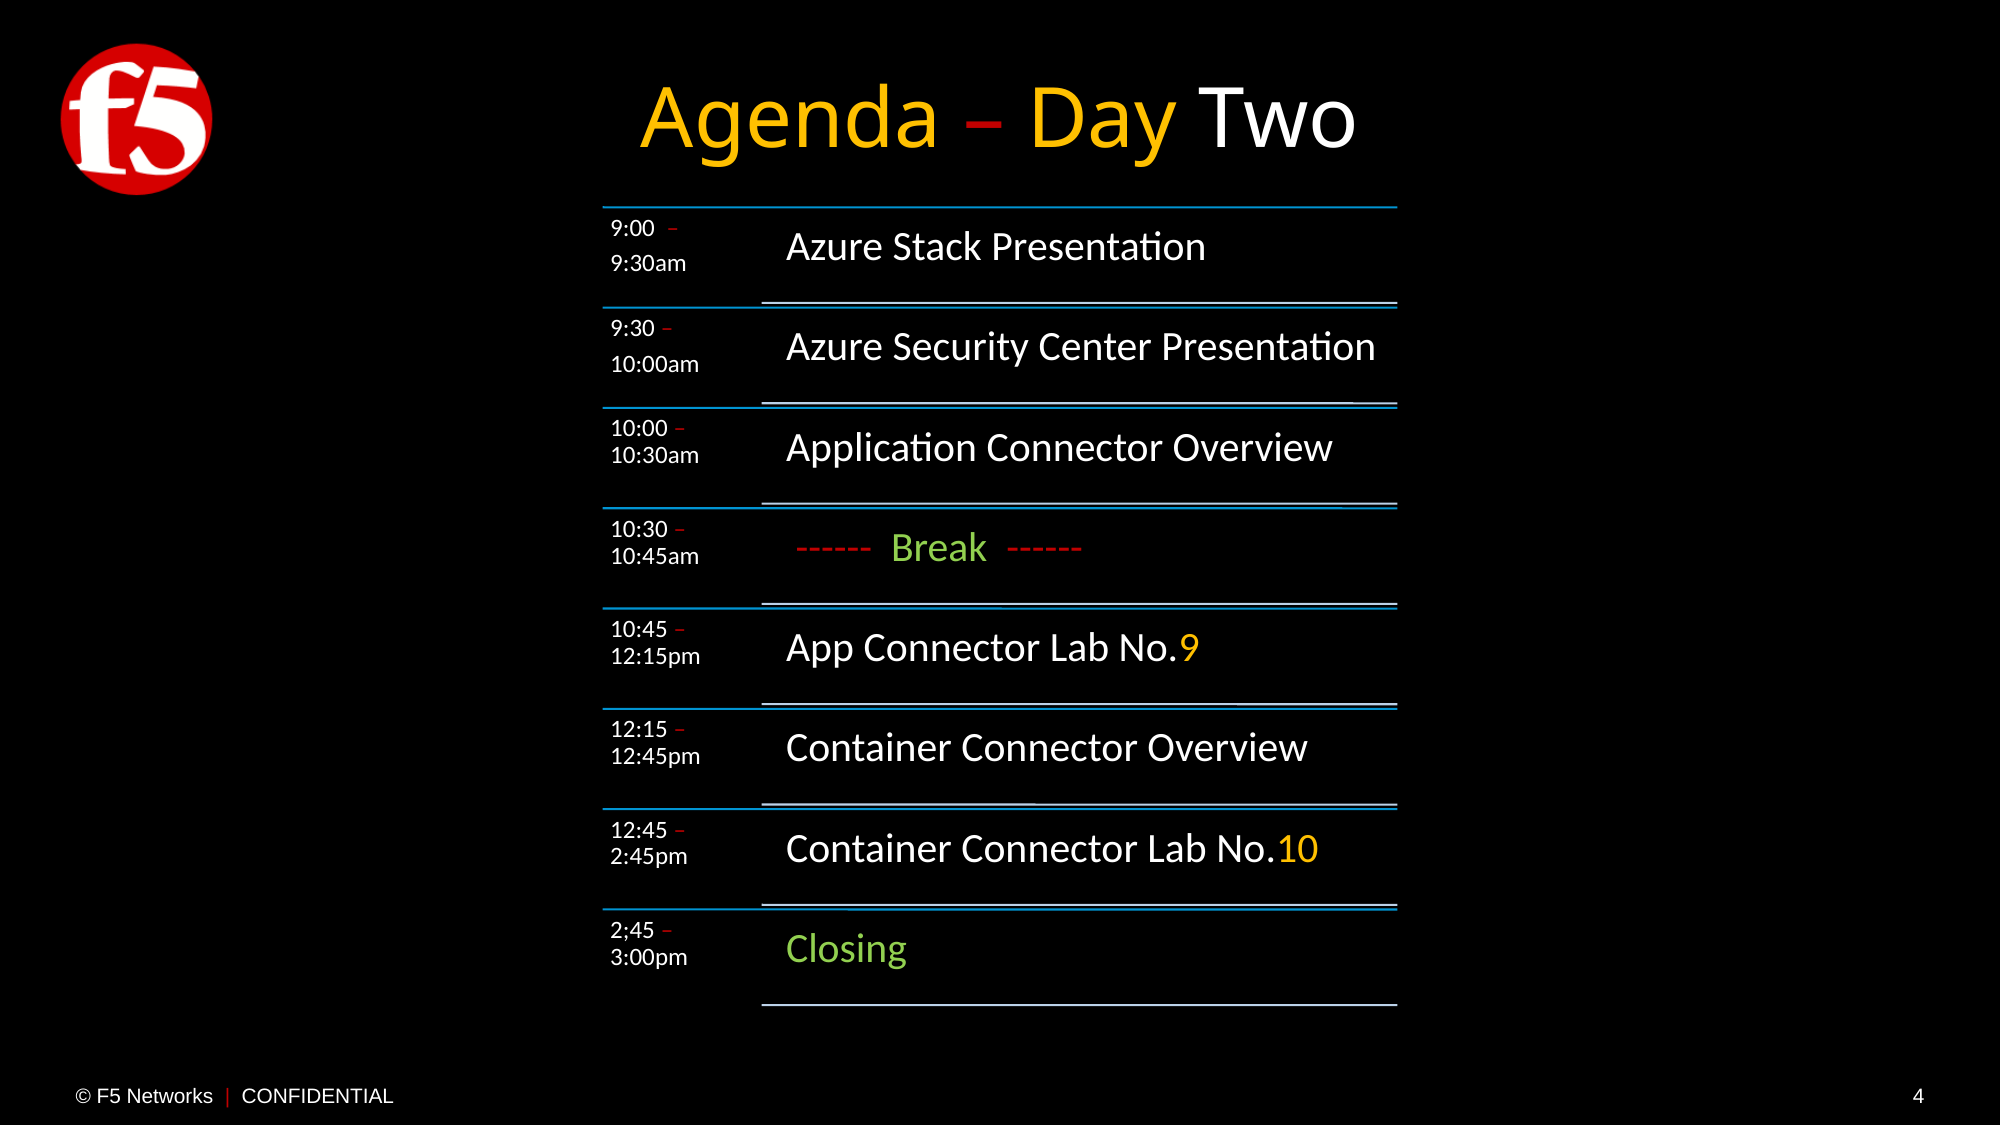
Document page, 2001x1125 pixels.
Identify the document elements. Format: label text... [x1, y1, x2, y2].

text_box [602, 207, 1398, 1010]
picture [49, 34, 225, 208]
slide_number 4 [1500, 1065, 1950, 1125]
footer © F5 Networks | CONFIDENTIAL [50, 1065, 725, 1125]
title Agenda – Day Two [225, 50, 1950, 200]
